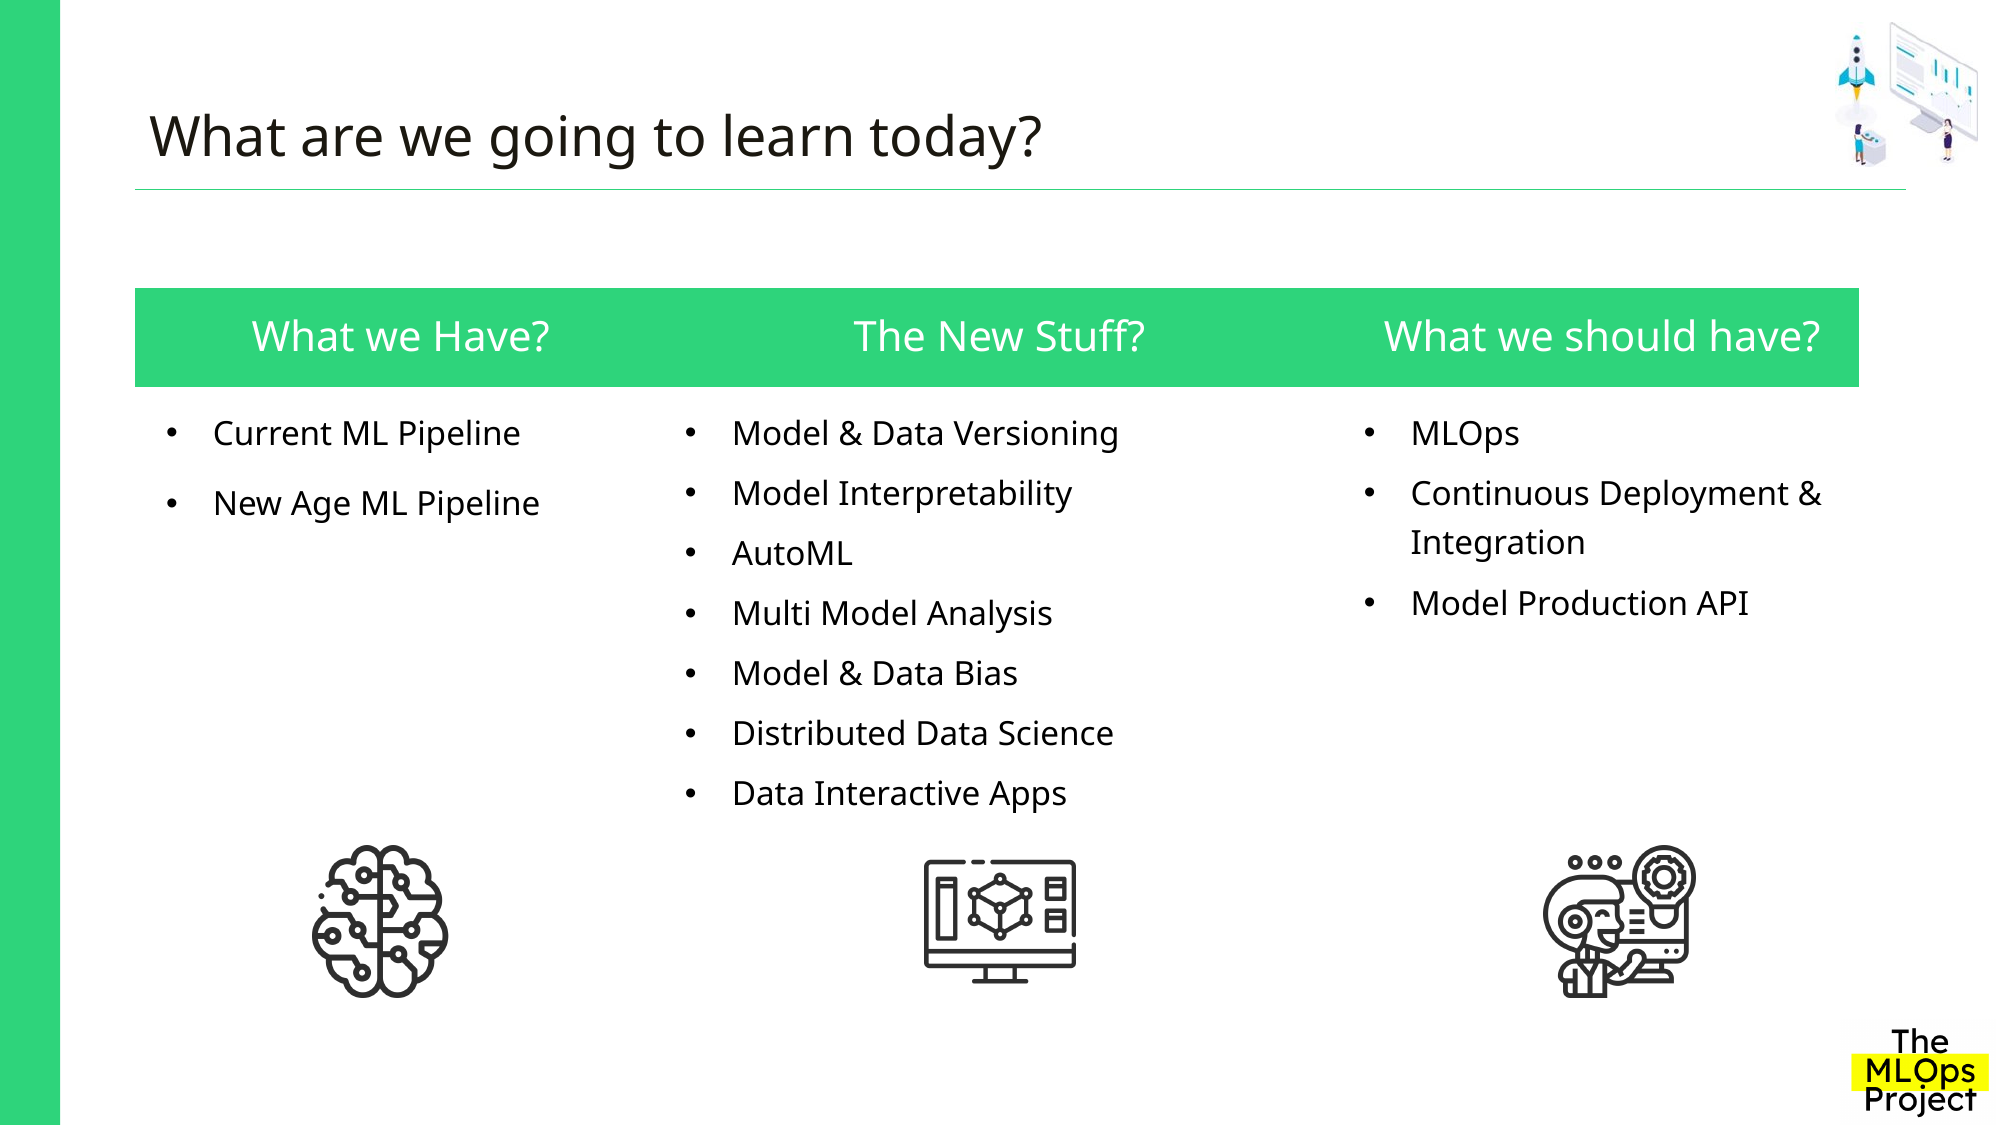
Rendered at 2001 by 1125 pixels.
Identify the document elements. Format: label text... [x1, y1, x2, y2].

table_header What we Have? [135, 288, 654, 387]
picture [1835, 21, 1978, 167]
table_cell Current ML Pipeline New Age ML Pipeline [135, 387, 654, 952]
text_box What are we going to learn today? [134, 94, 1109, 189]
table_cell MLOps Continuous Deployment & Integration Model Production API [1333, 387, 1859, 952]
table_header The New Stuff? [654, 288, 1333, 387]
text_box What are we going to learn today? [134, 190, 1109, 194]
picture [1840, 1019, 1996, 1125]
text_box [234, 825, 1766, 999]
table_cell Model & Data Versioning Model Interpretability AutoML Multi Model Analysis Model & Data Bias Distributed Data Science Data Interactive Apps [654, 387, 1333, 825]
table_header What we should have? [1333, 288, 1859, 387]
